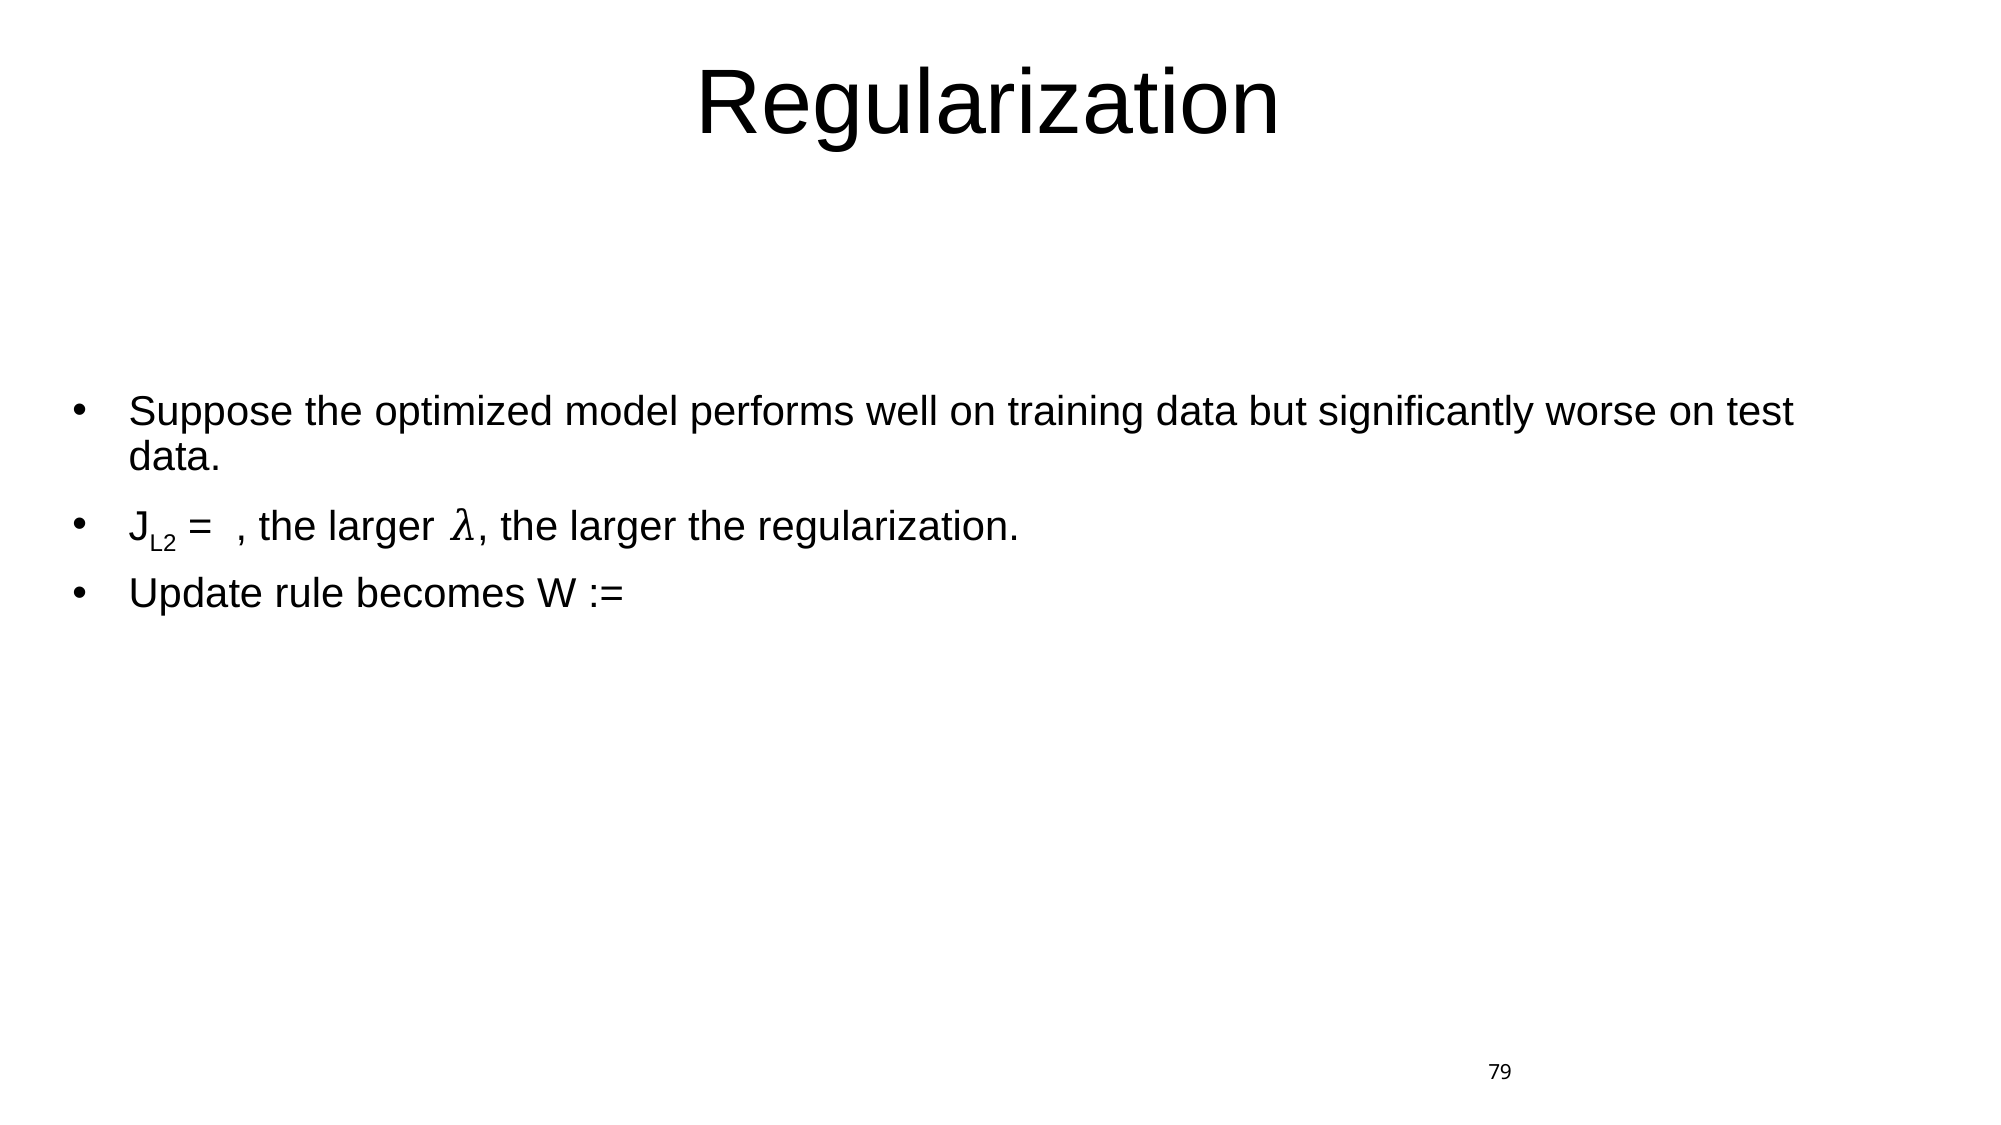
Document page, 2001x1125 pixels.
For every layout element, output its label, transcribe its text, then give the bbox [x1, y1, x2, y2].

title Regularization [18, 32, 1960, 175]
slide_number 79 [1325, 1042, 1675, 1103]
